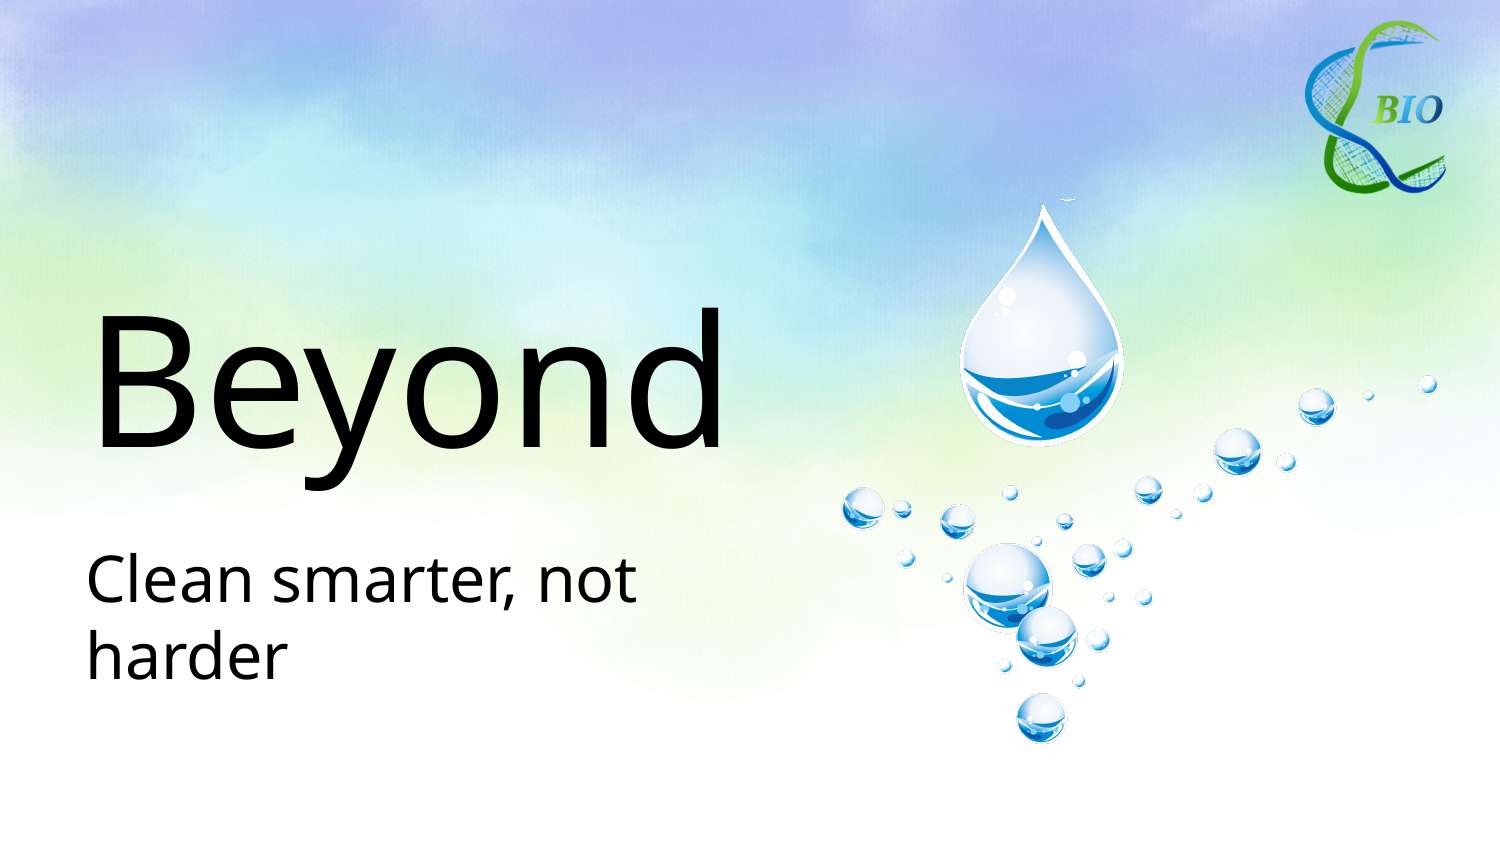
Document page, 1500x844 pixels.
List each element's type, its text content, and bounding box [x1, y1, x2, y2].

text_box Beyond [70, 256, 793, 492]
text_box Clean smarter, not harder [70, 522, 826, 708]
picture [0, 0, 1500, 844]
